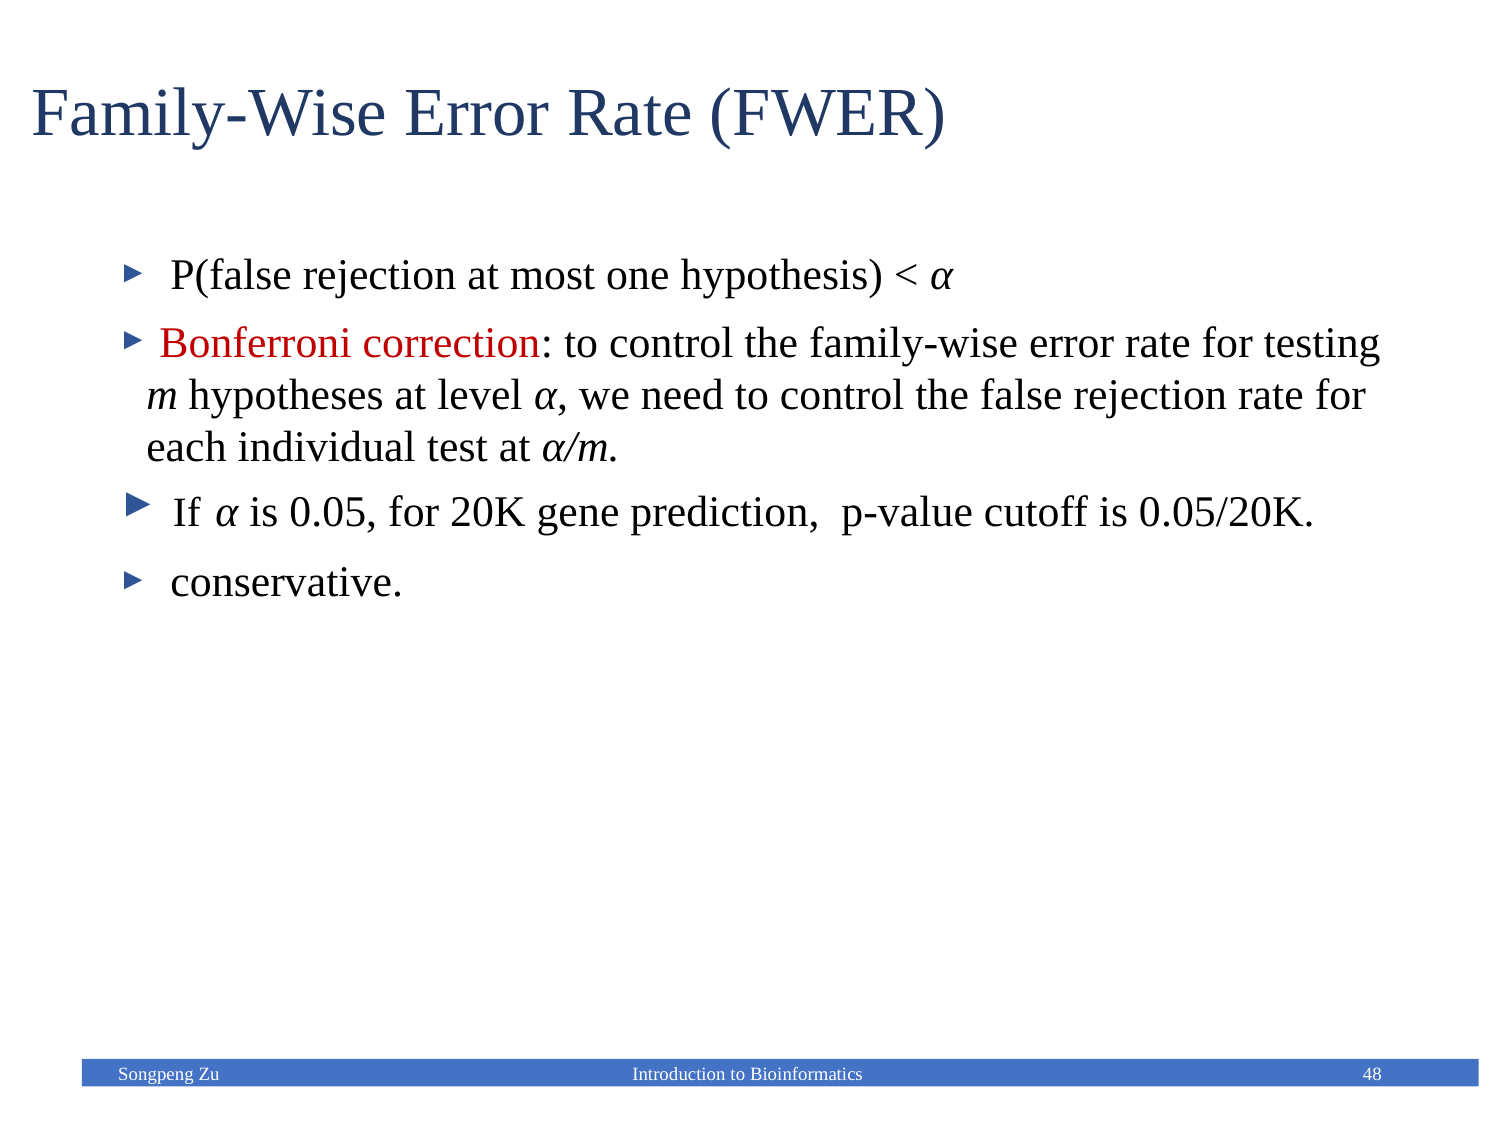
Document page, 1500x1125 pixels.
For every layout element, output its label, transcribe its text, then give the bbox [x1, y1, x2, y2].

footer Introduction to Bioinformatics [496, 1042, 1004, 1103]
slide_number Songpeng Zu [103, 1042, 441, 1103]
slide_number 48 [1059, 1042, 1397, 1103]
title Family-Wise Error Rate (FWER) [16, 4, 1311, 223]
list P(false rejection at most one hypothesis) < α Bonferroni correction: to control the family-wise error rate for testing m hypotheses at level α, we need to control the false rejection rate for each individual test at α/m. If α is 0.05, for 20K gene prediction, p-value cutoff is 0.05/20K. conservative. [103, 238, 1426, 1027]
